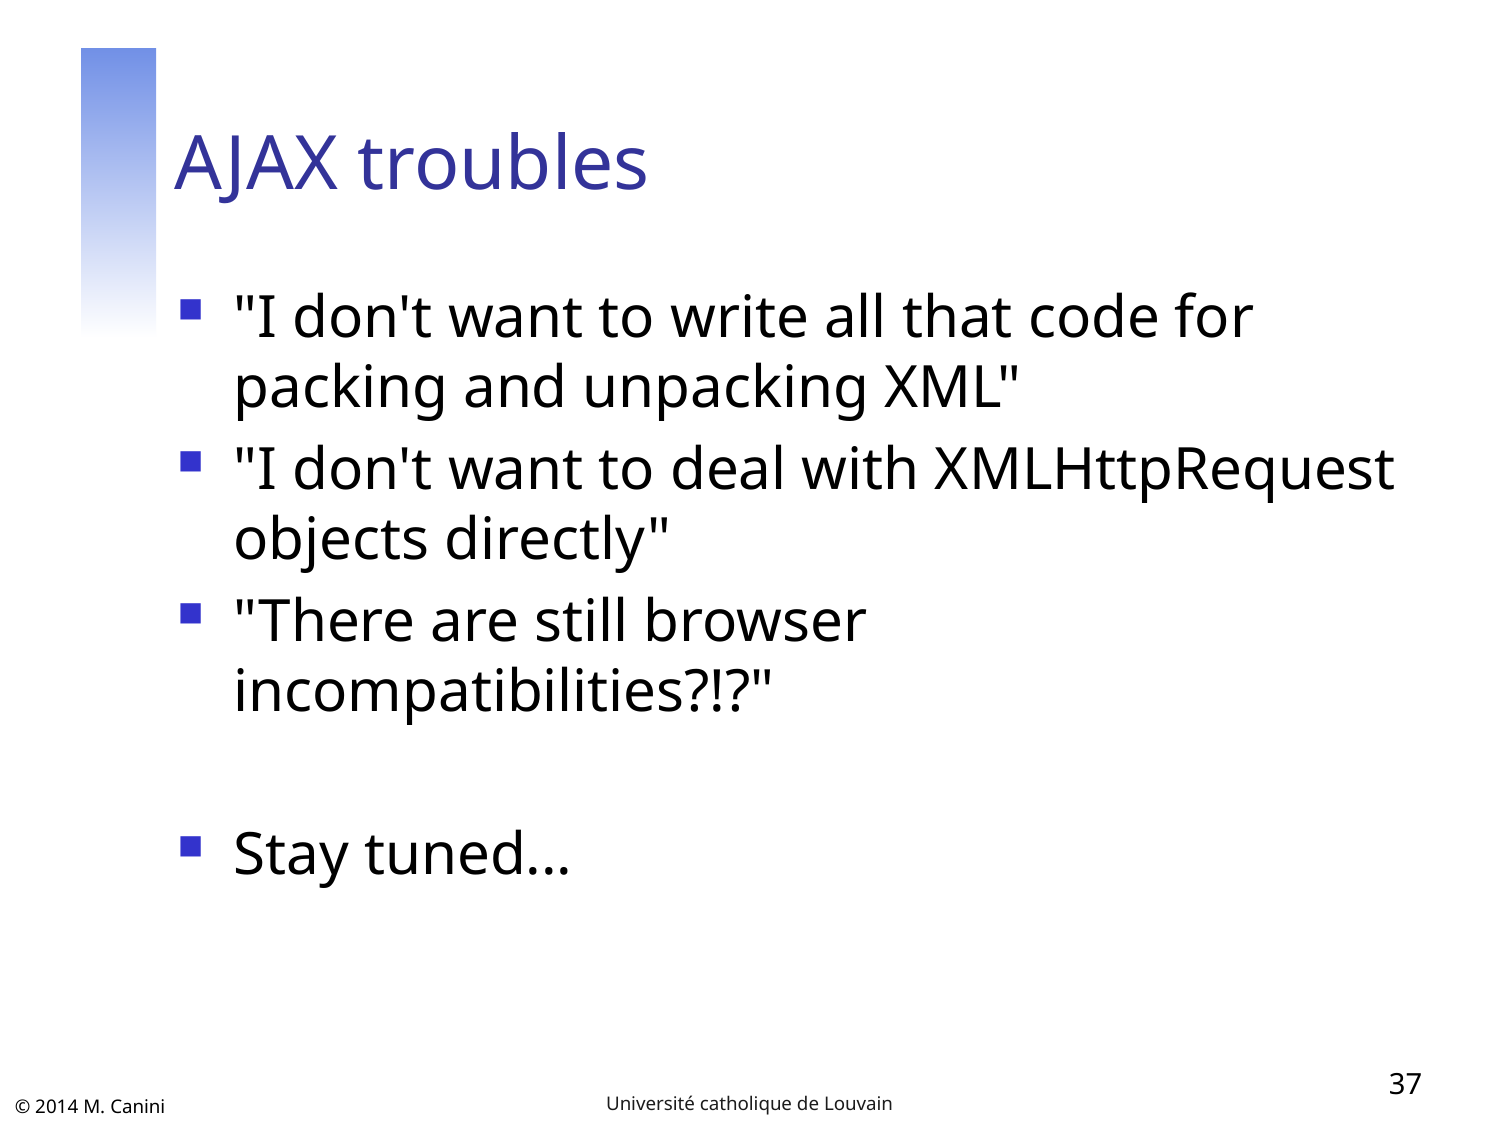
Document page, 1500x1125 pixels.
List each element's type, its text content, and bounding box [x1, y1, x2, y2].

footer Université catholique de Louvain [512, 1083, 987, 1125]
slide_number 37 [1124, 1037, 1438, 1113]
list "I don't want to write all that code for packing and unpacking XML" "I don't want to deal with XMLHttpRequest objects directly" "There are still browser incompatibilities?!?" Stay tuned... [162, 271, 1438, 1016]
title AJAX troubles [158, 49, 1438, 213]
